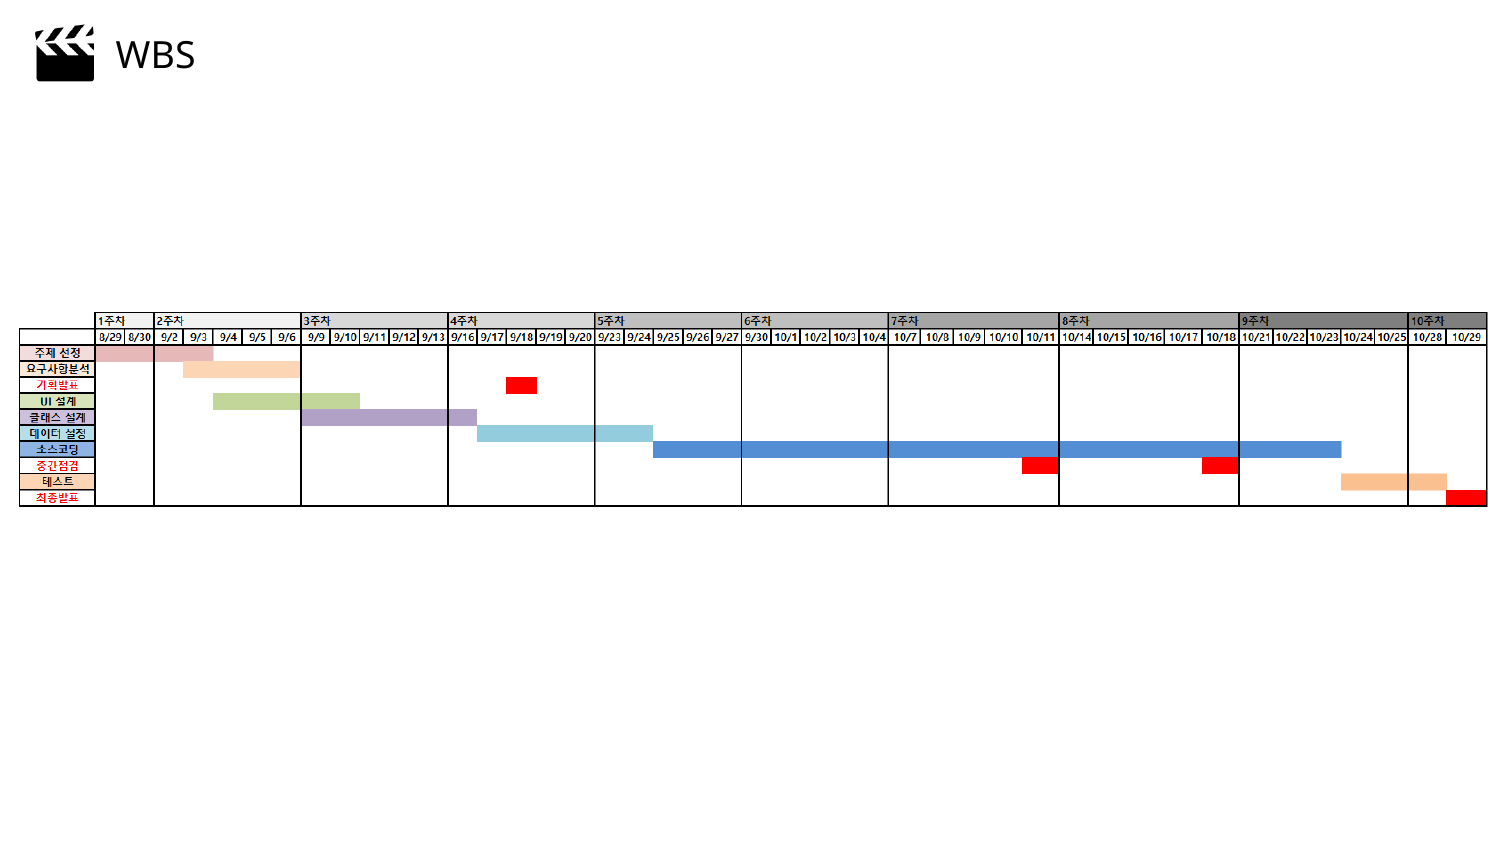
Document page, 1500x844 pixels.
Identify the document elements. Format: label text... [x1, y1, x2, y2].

picture [34, 23, 94, 83]
text_box WBS [100, 23, 211, 84]
picture [11, 304, 1497, 516]
